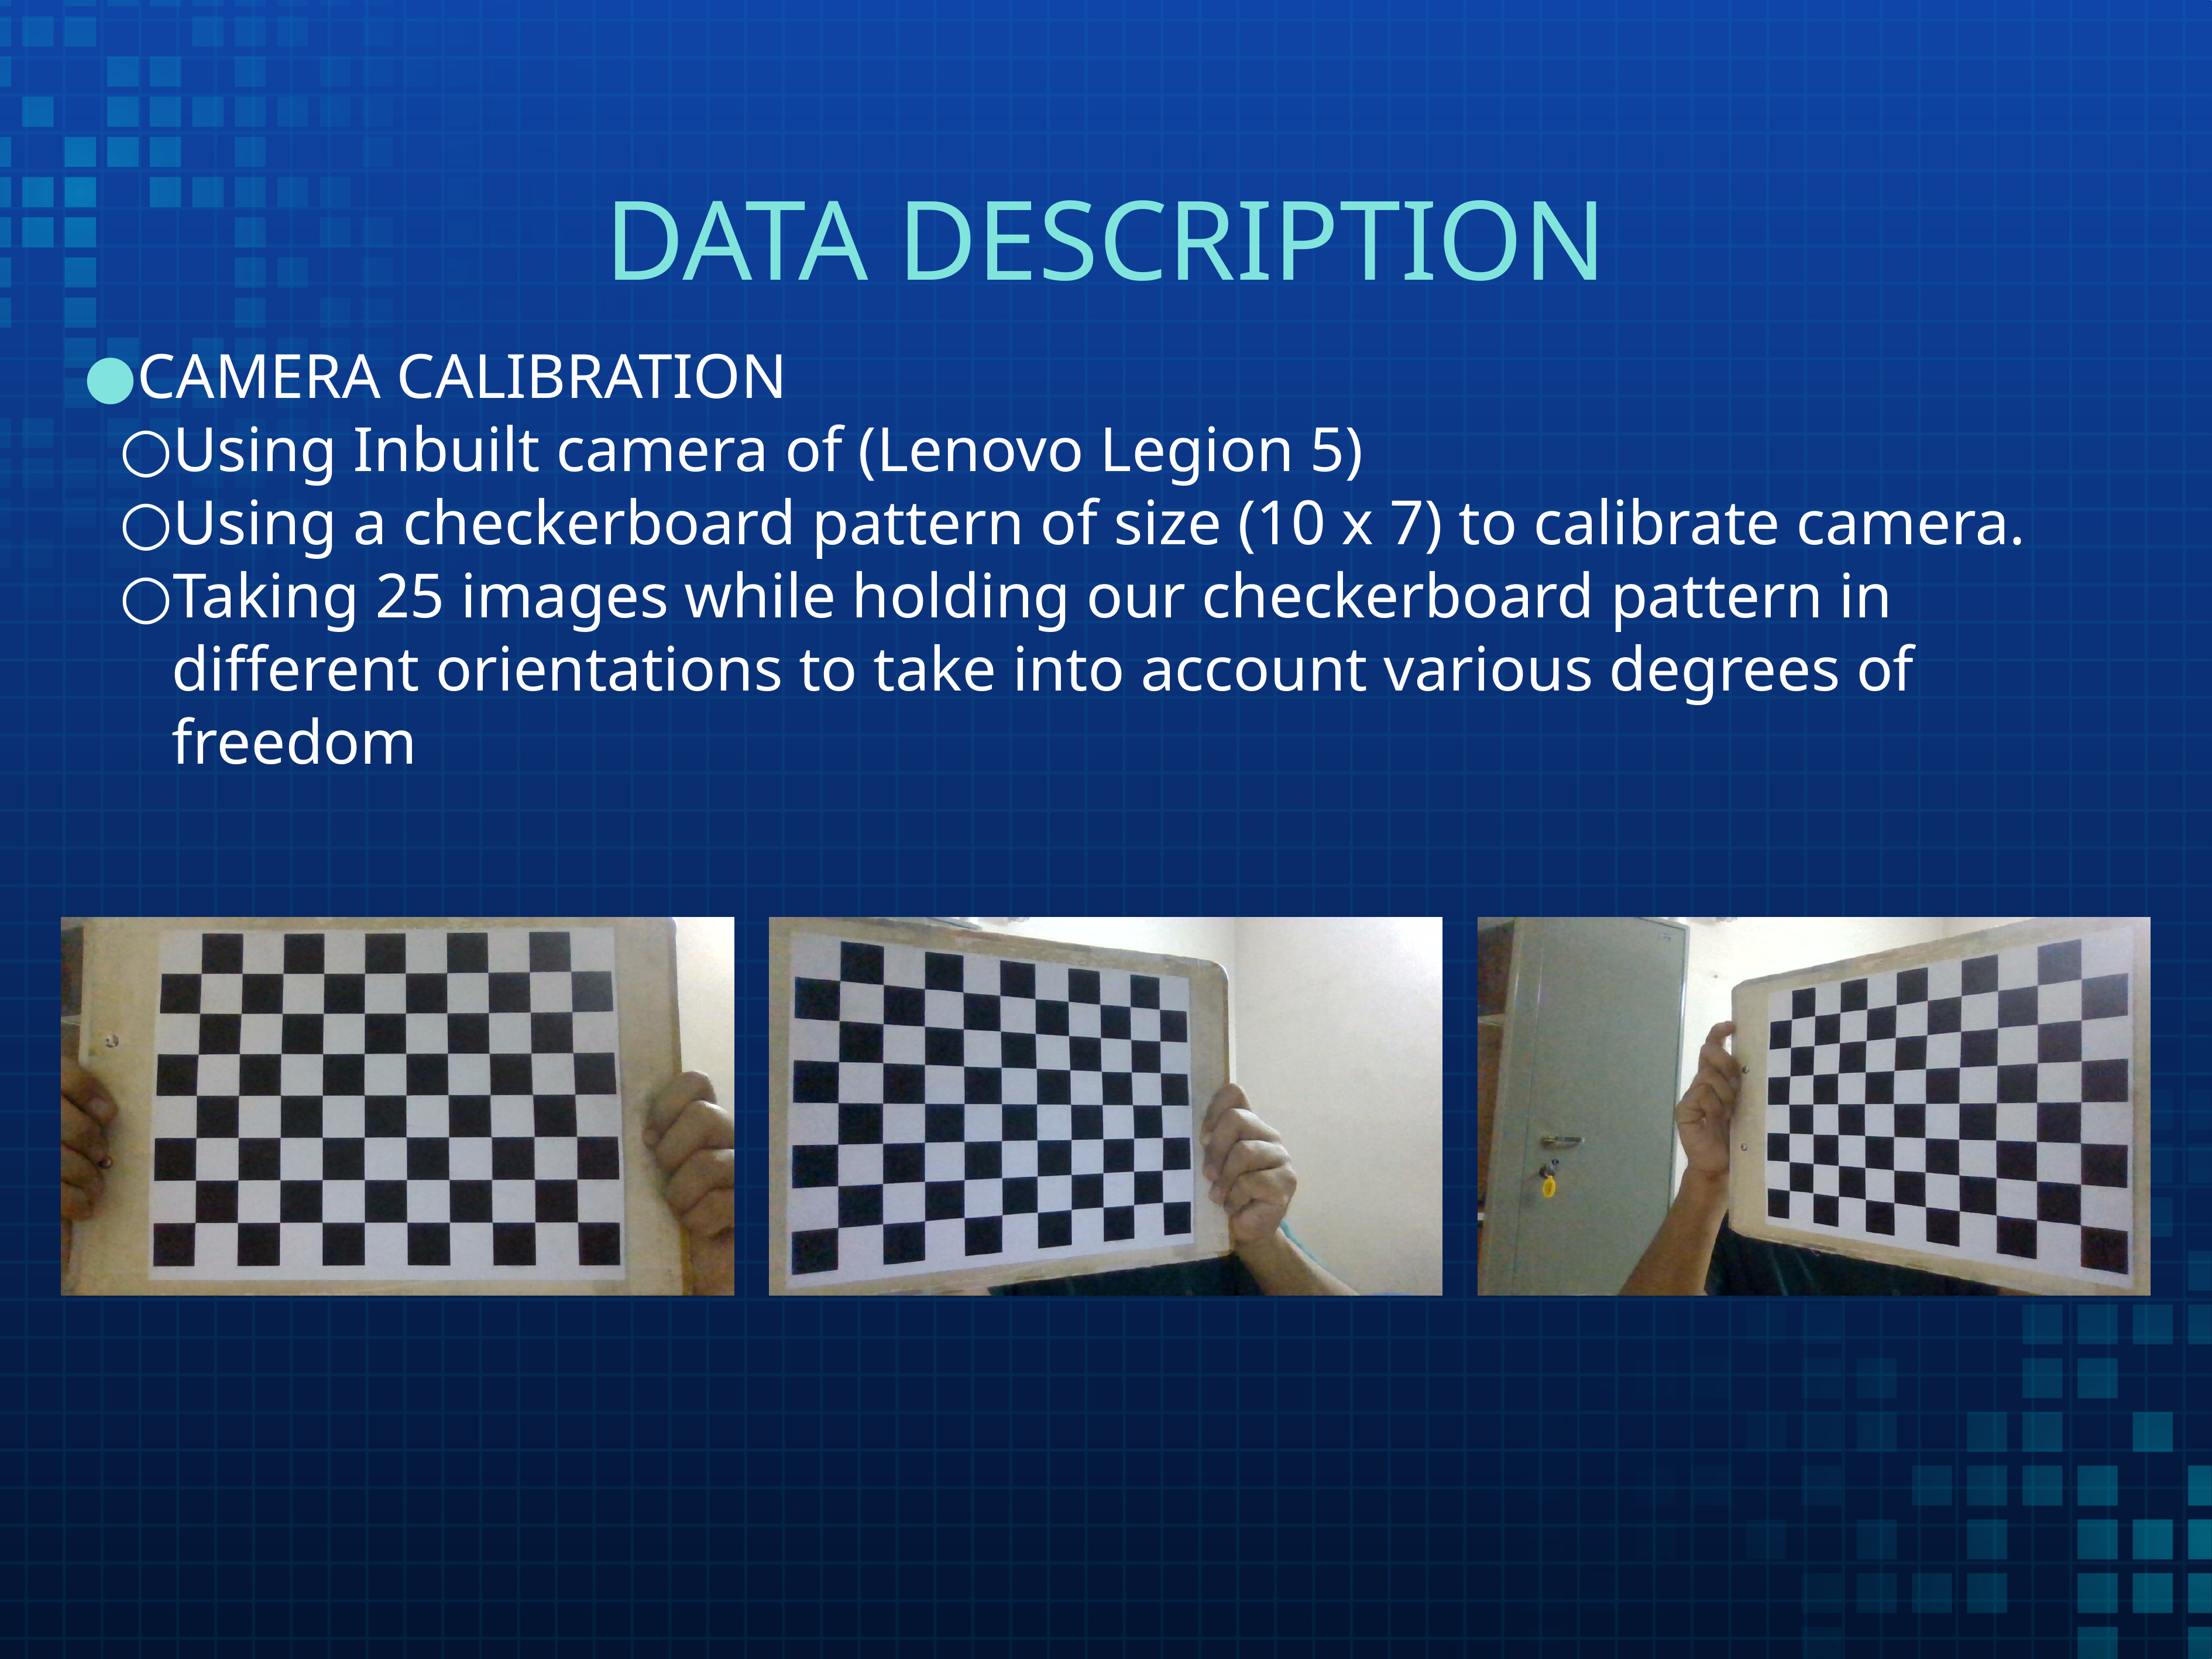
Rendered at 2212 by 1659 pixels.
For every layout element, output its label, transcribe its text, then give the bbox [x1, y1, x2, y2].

list CAMERA CALIBRATION Using Inbuilt camera of (Lenovo Legion 5) Using a checkerboard pattern of size (10 x 7) to calibrate camera. Taking 25 images while holding our checkerboard pattern in different orientations to take into account various degrees of freedom [75, 328, 2137, 1473]
title DATA DESCRIPTION [75, 143, 2137, 328]
picture [0, 0, 2212, 1659]
